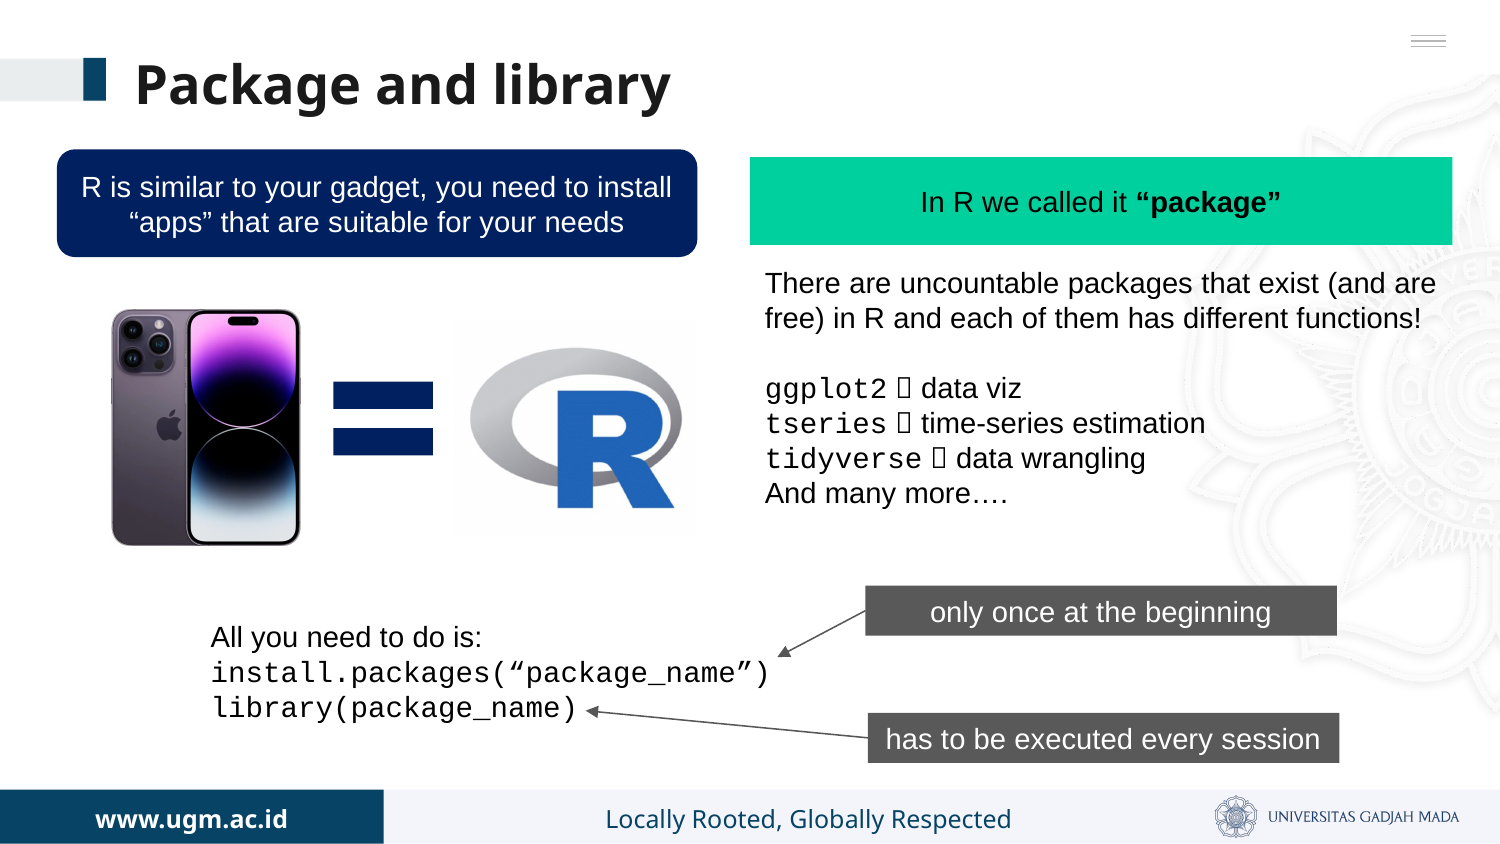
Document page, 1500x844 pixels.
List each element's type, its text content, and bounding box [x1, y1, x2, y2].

text_box has to be executed every session [866, 711, 1341, 765]
text_box R is similar to your gadget, you need to install “apps” that are suitable for your needs [54, 147, 700, 260]
text_box [331, 426, 435, 457]
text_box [777, 610, 866, 658]
picture [1174, 779, 1500, 844]
text_box only once at the beginning [863, 583, 1339, 638]
picture [450, 320, 698, 536]
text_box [585, 710, 869, 739]
text_box There are uncountable packages that exist (and are free) in R and each of them has different functions! ggplot2  data viz tseries  time-series estimation tidyverse  data wrangling And many more…. [748, 255, 1454, 528]
text_box [331, 380, 435, 411]
text_box In R we called it “package” [748, 155, 1454, 247]
picture [110, 309, 301, 547]
title Package and library [119, 35, 1381, 124]
text_box All you need to do is: install.packages(“package_name”) library(package_name) [194, 608, 801, 740]
